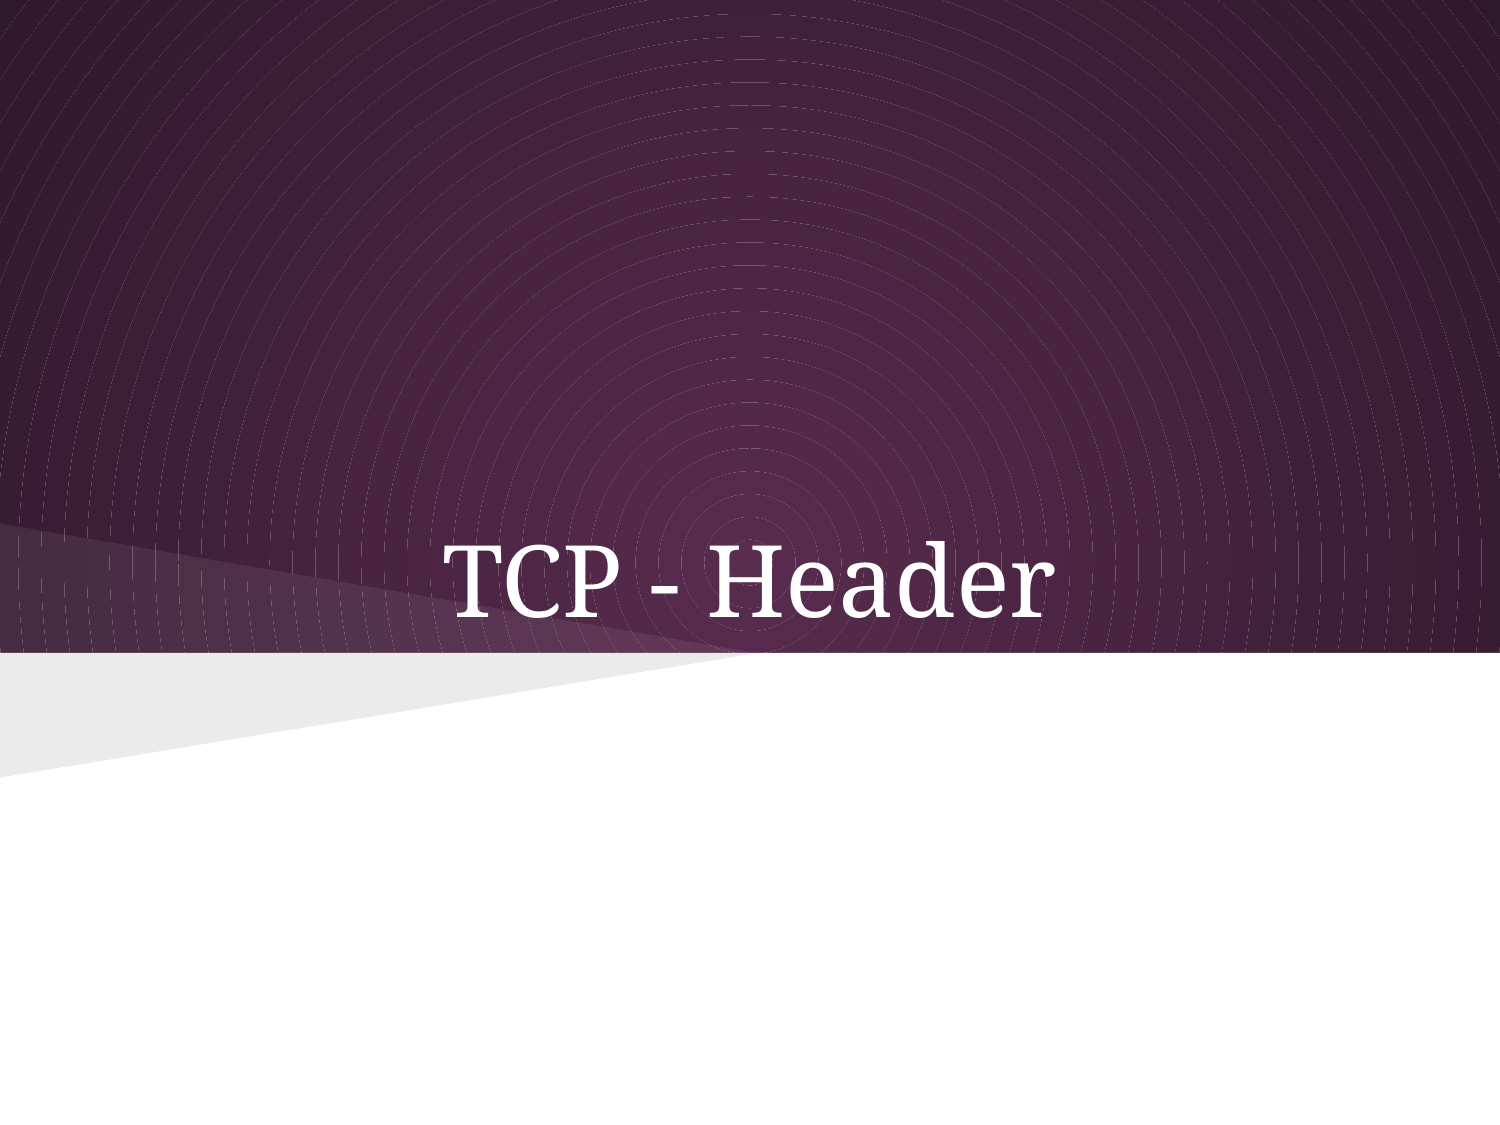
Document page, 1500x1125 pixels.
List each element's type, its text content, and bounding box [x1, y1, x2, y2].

title TCP - Header [112, 382, 1388, 653]
